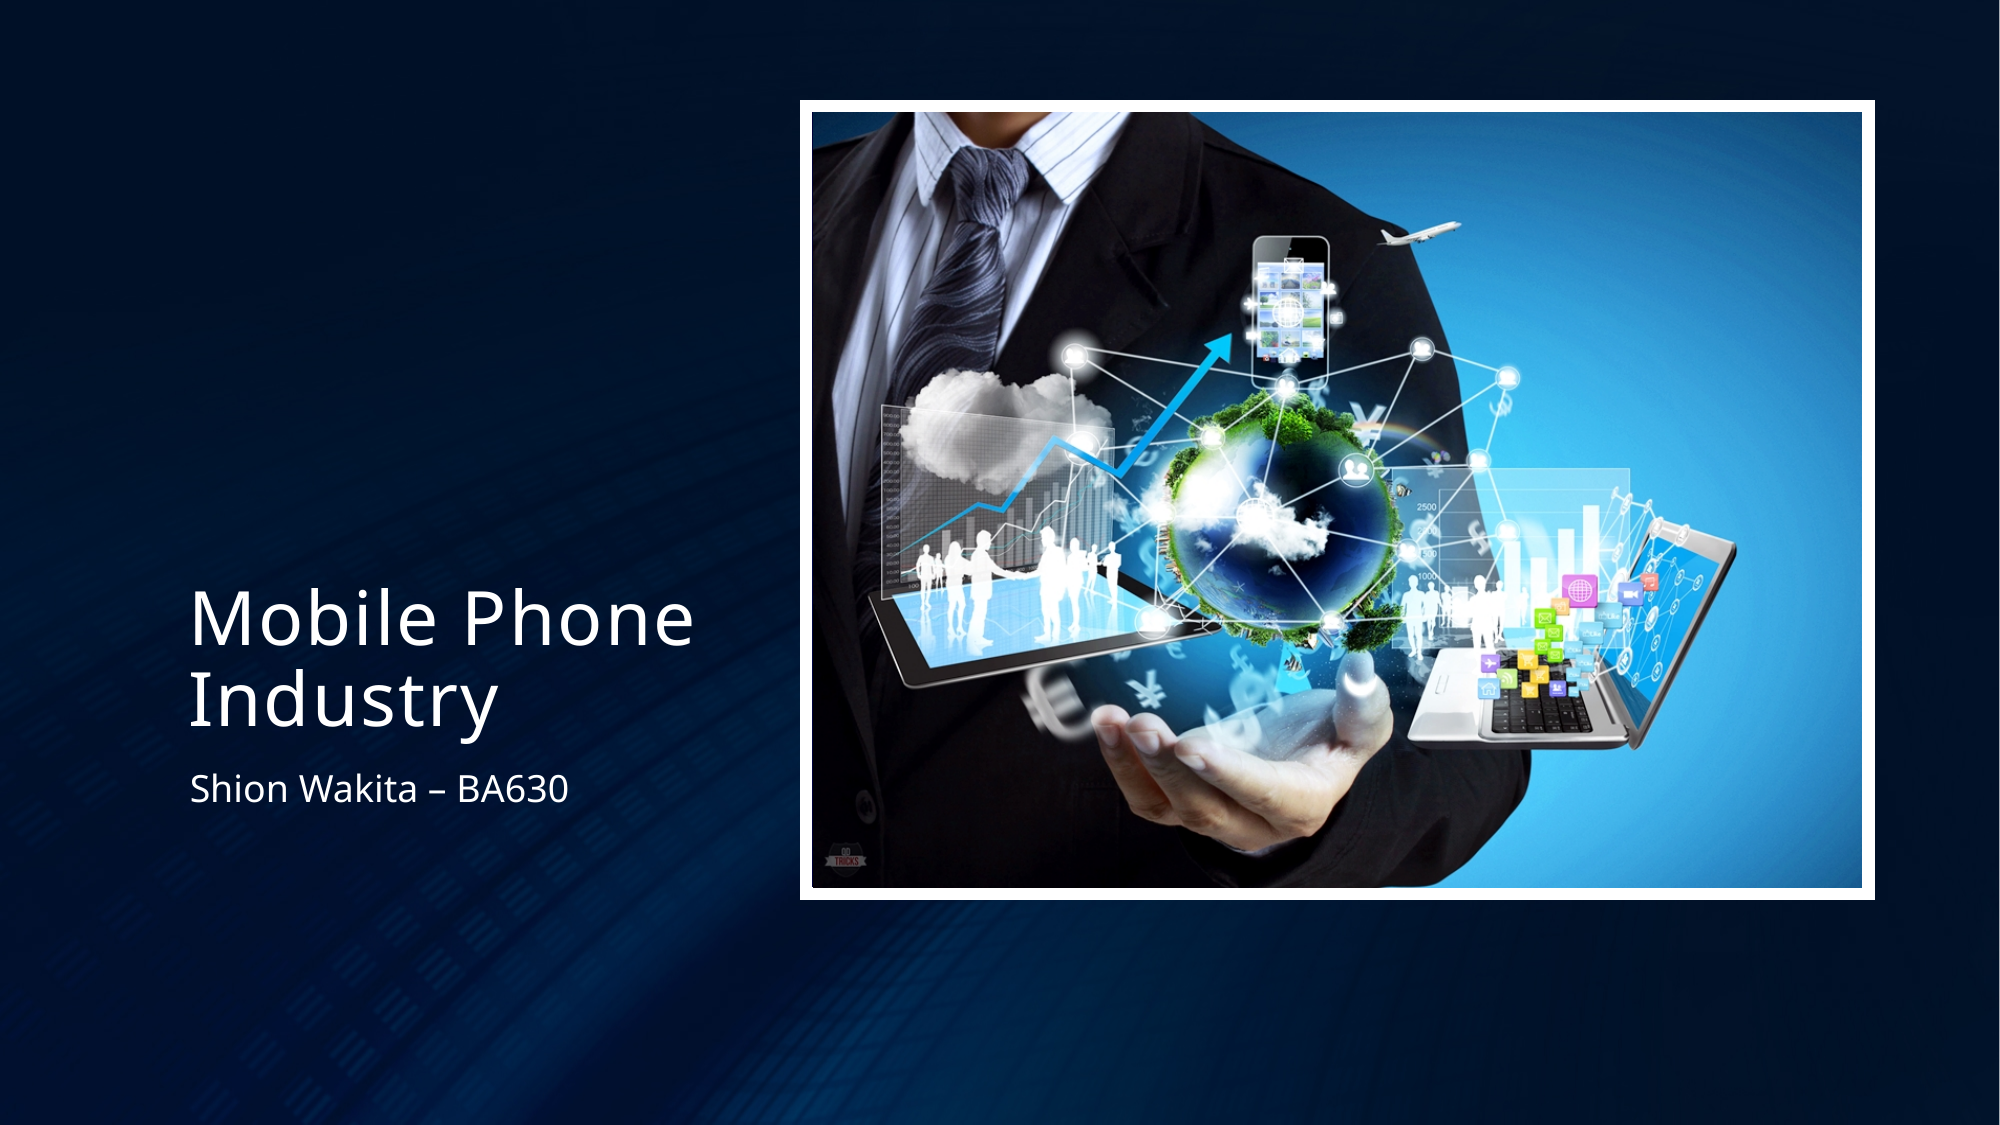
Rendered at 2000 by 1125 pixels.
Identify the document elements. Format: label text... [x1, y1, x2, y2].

list Shion Wakita – BA630 [174, 762, 763, 988]
title Mobile Phone Industry [173, 312, 764, 750]
picture [0, 0, 2000, 1125]
